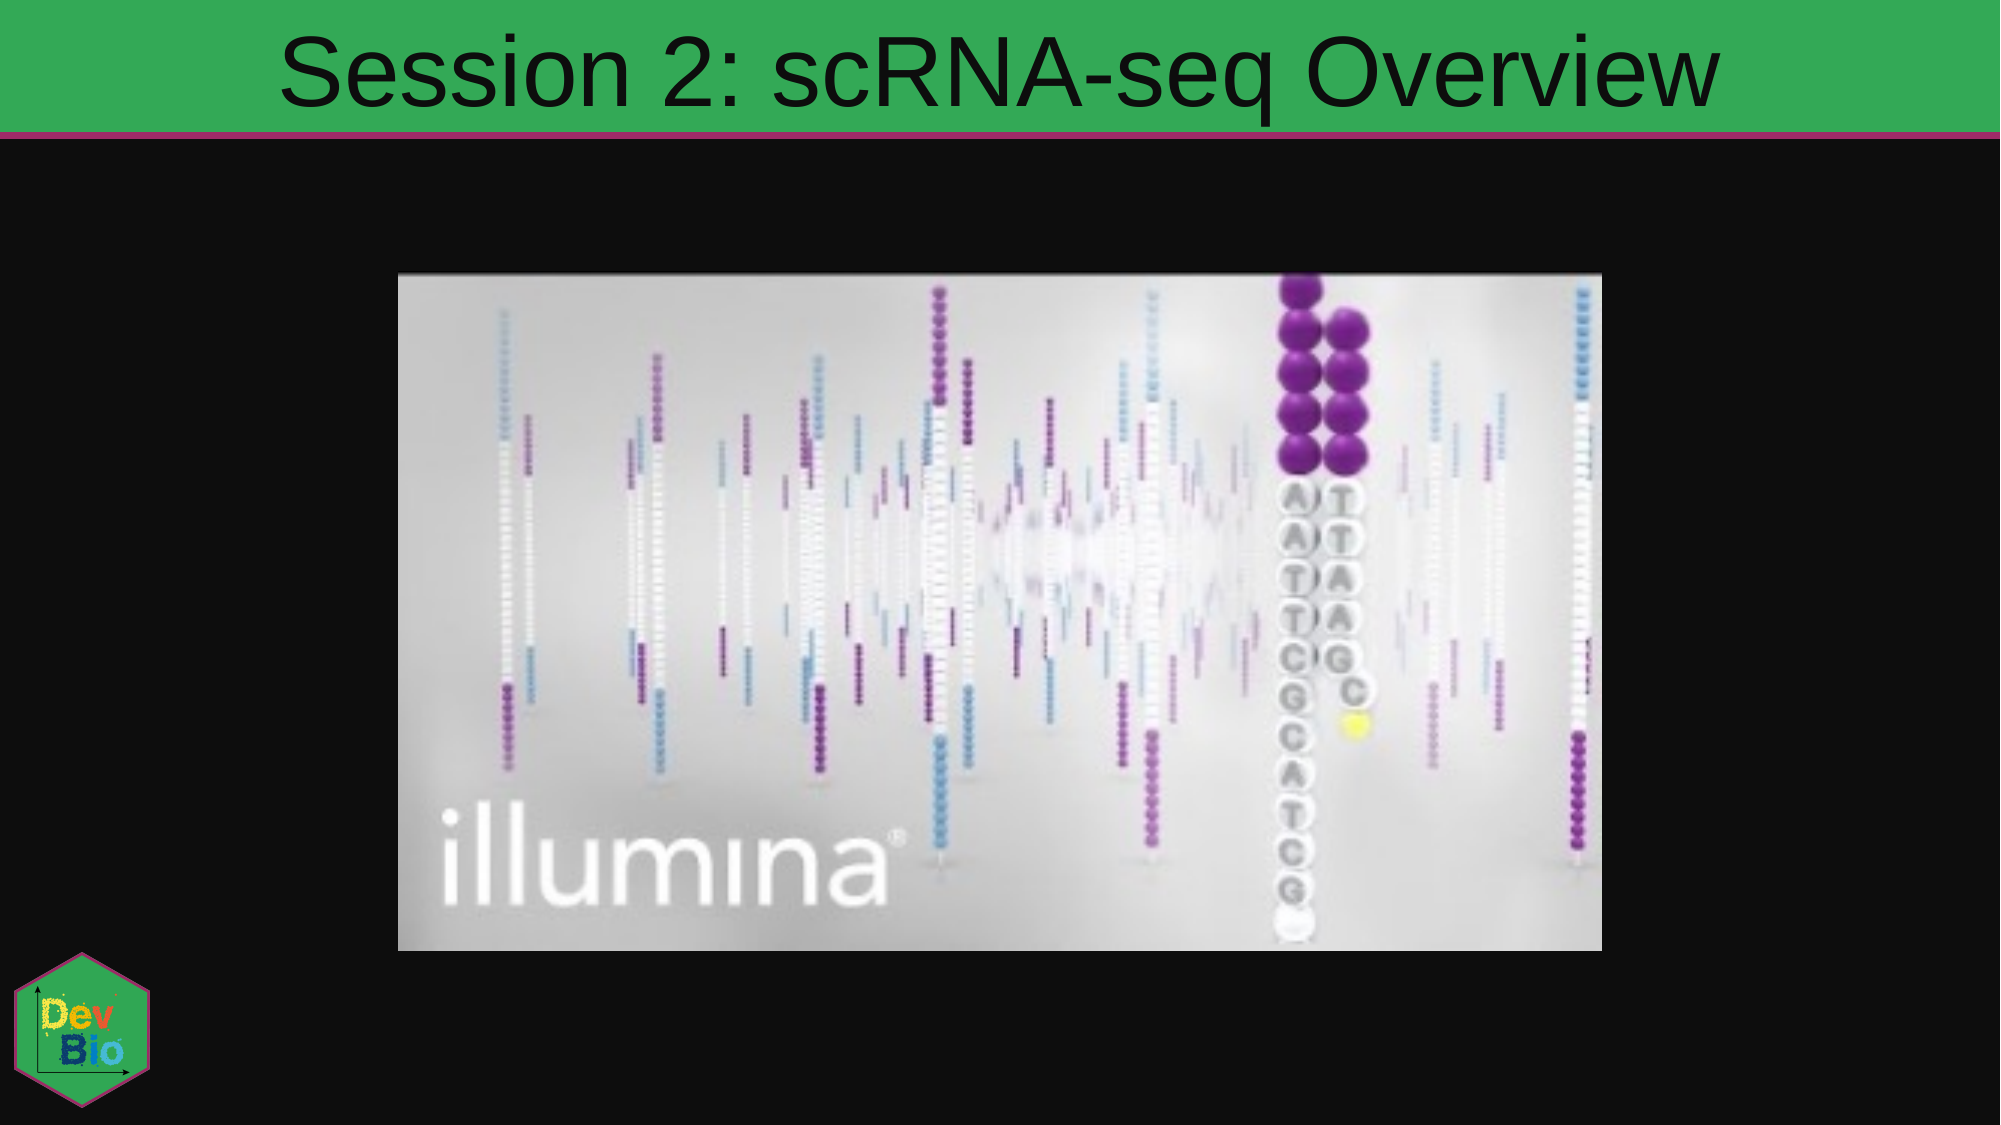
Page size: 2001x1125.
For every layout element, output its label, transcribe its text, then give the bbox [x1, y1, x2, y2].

picture [14, 951, 150, 1108]
title Session 2: scRNA-seq Overview [0, 0, 2000, 132]
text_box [397, 270, 1603, 952]
